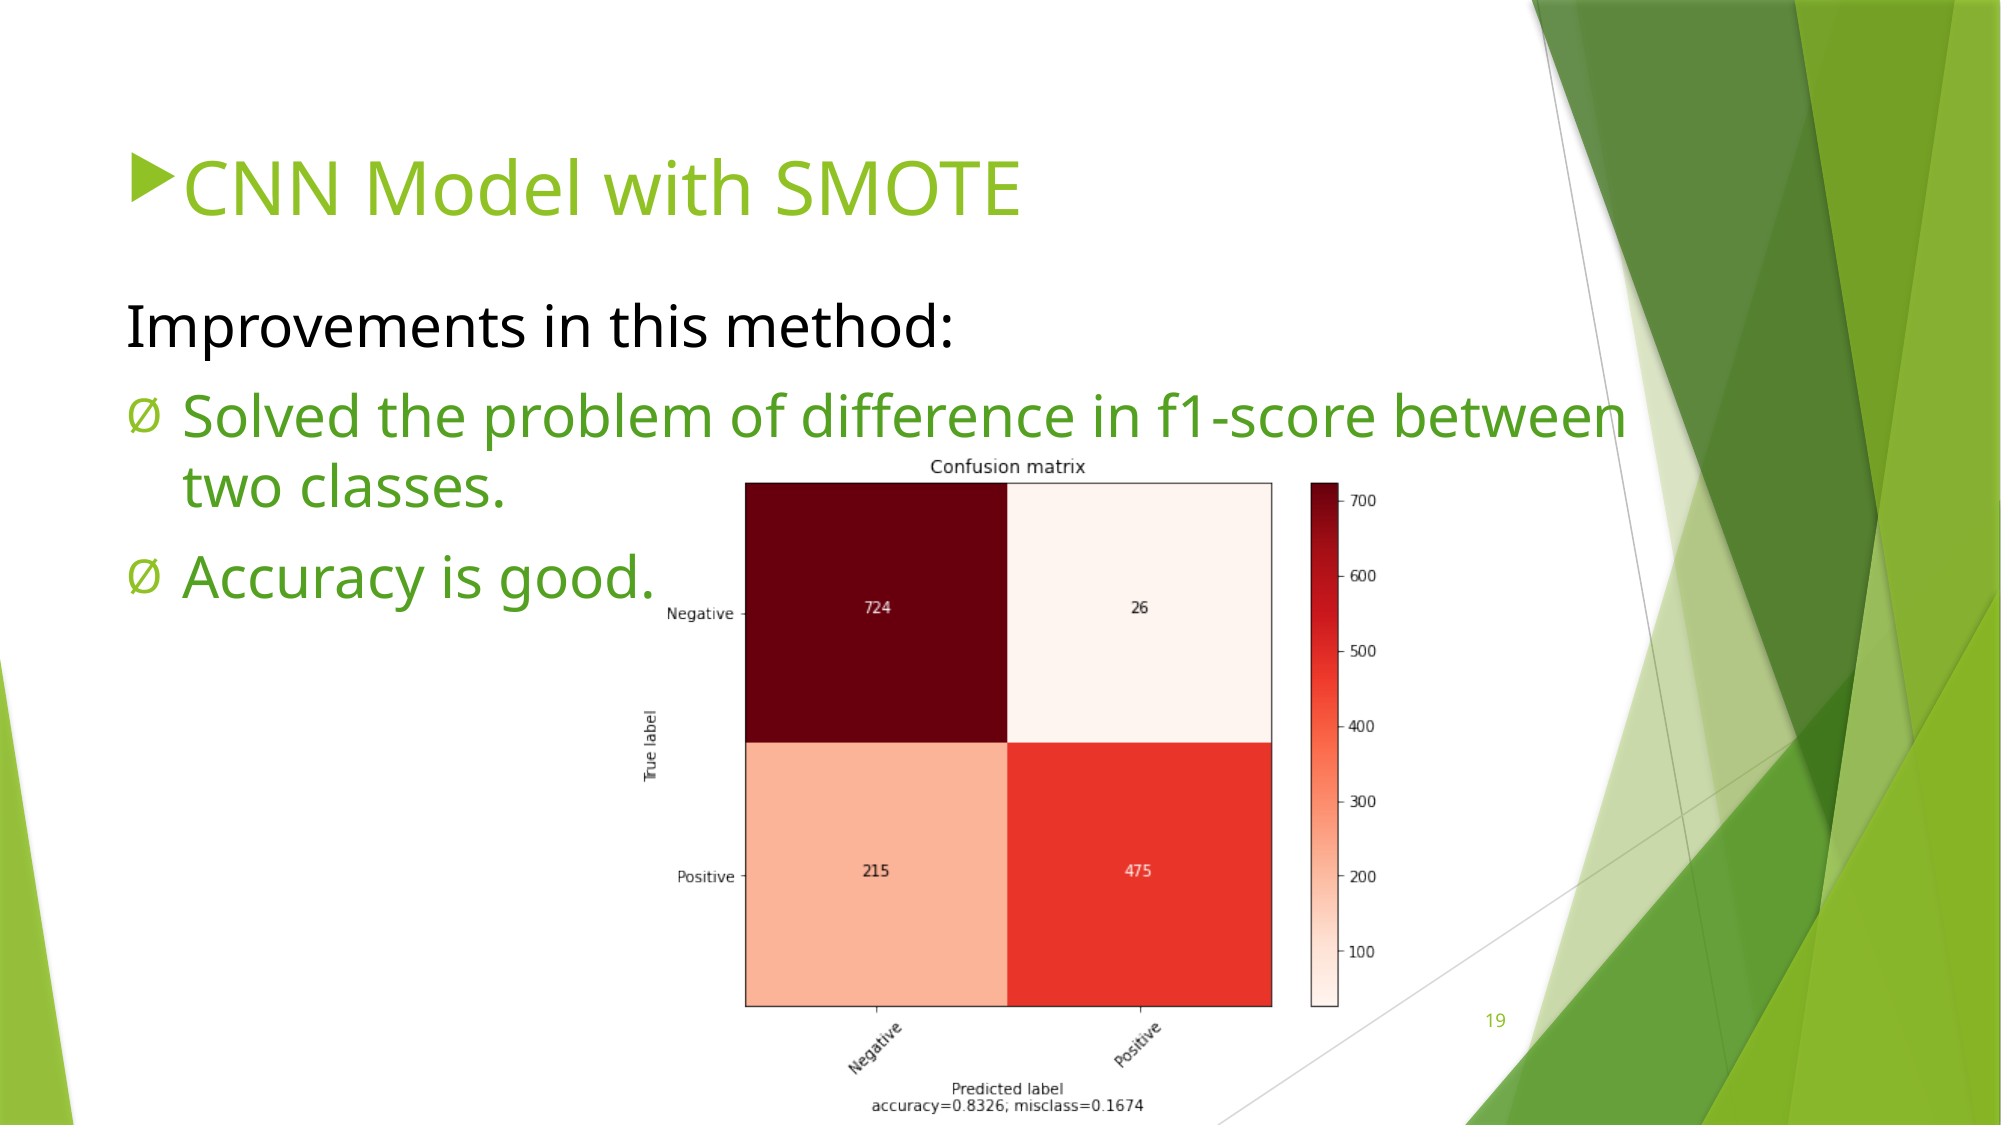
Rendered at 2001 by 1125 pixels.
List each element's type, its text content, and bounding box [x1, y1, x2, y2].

picture [635, 448, 1386, 1125]
text_box CNN Model with SMOTE [111, 132, 1522, 249]
slide_number 19 [1409, 991, 1522, 1051]
list Improvements in this method: Solved the problem of difference in f1-score between two classes. Accuracy is good. [111, 281, 1647, 1065]
